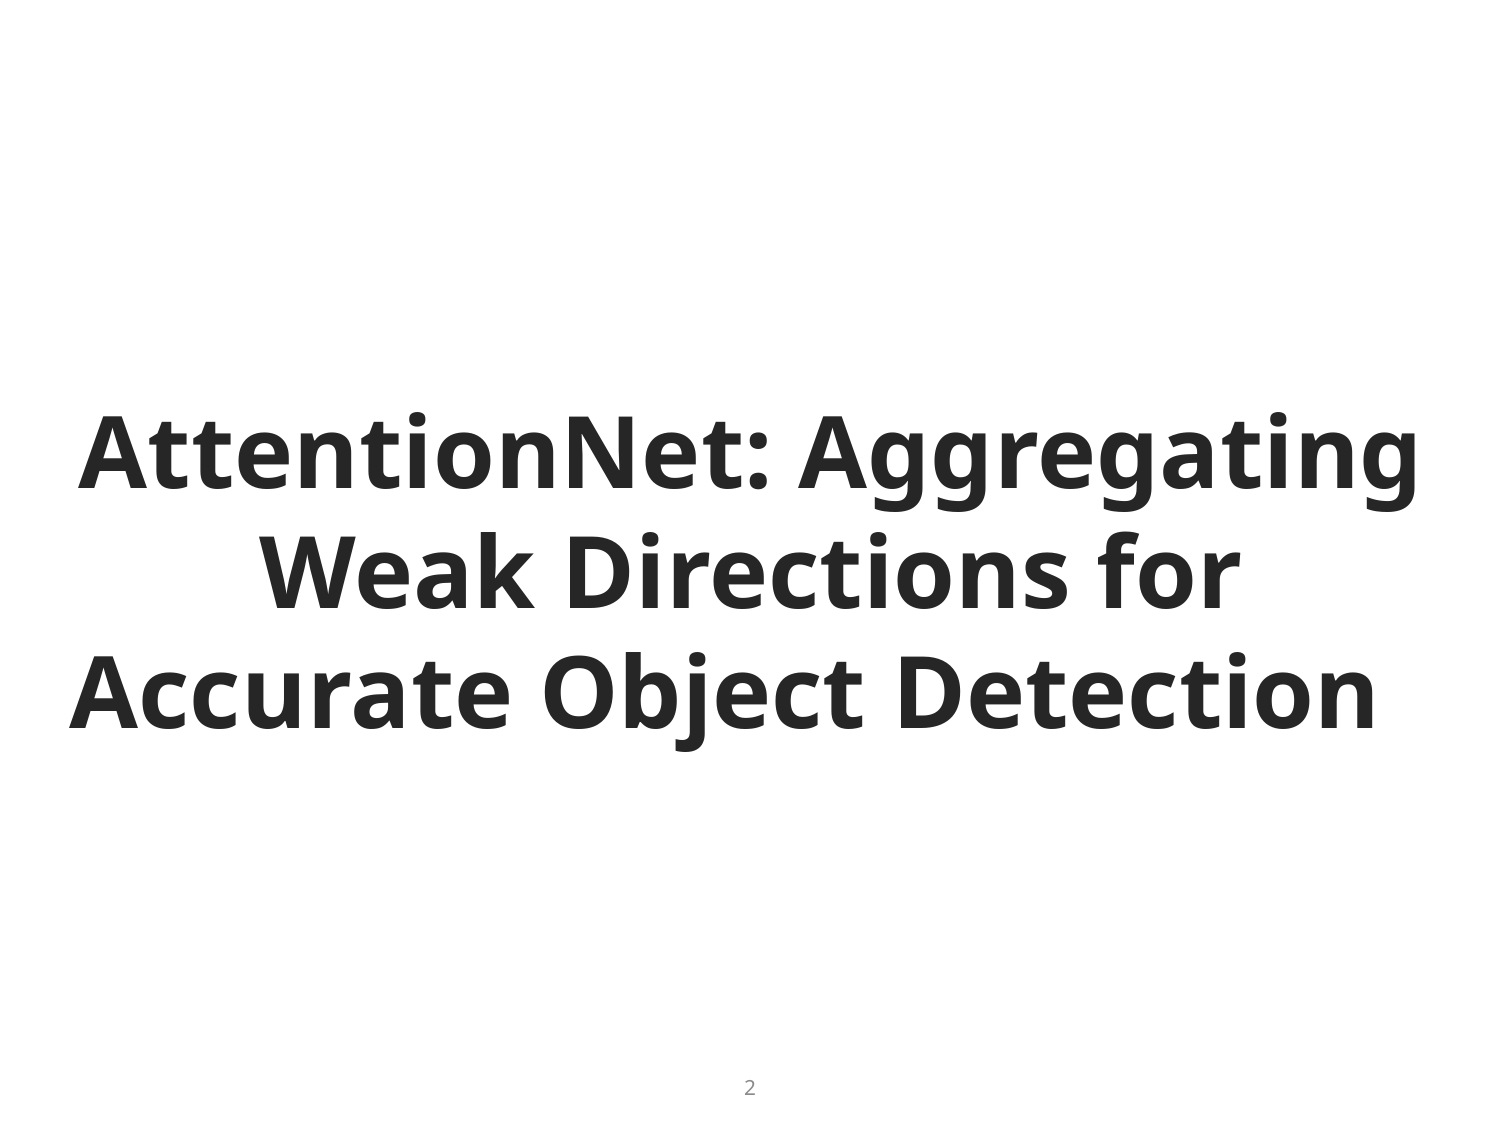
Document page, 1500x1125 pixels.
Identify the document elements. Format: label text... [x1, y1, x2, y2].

title AttentionNet: Aggregating Weak Directions for Accurate Object Detection [48, 208, 1456, 929]
slide_number 2 [575, 1058, 925, 1119]
